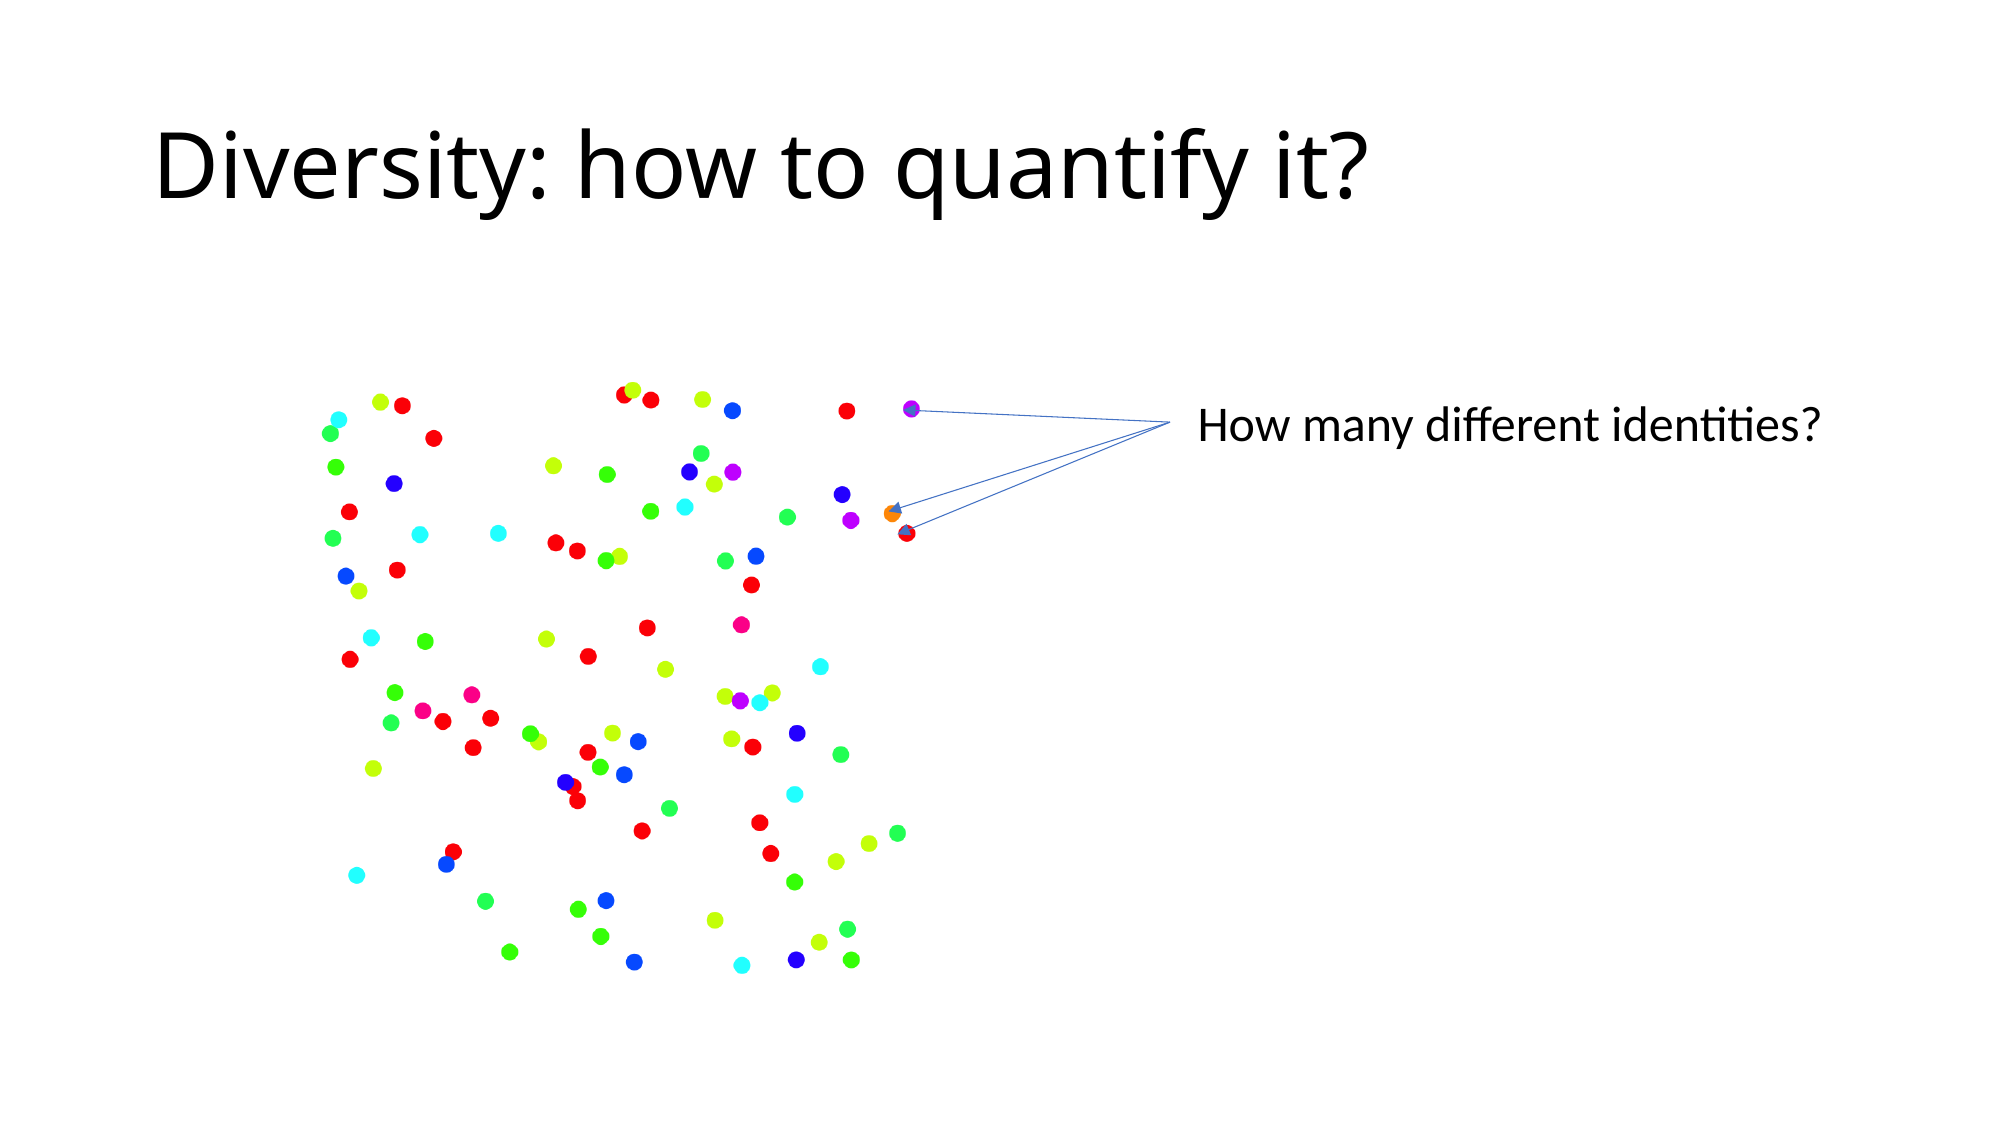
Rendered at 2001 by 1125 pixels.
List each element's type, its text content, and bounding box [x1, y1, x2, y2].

title Diversity: how to quantify it? [137, 59, 1863, 278]
text_box How many different identities? [1182, 384, 1839, 459]
picture [184, 277, 1011, 1105]
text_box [888, 409, 1170, 535]
